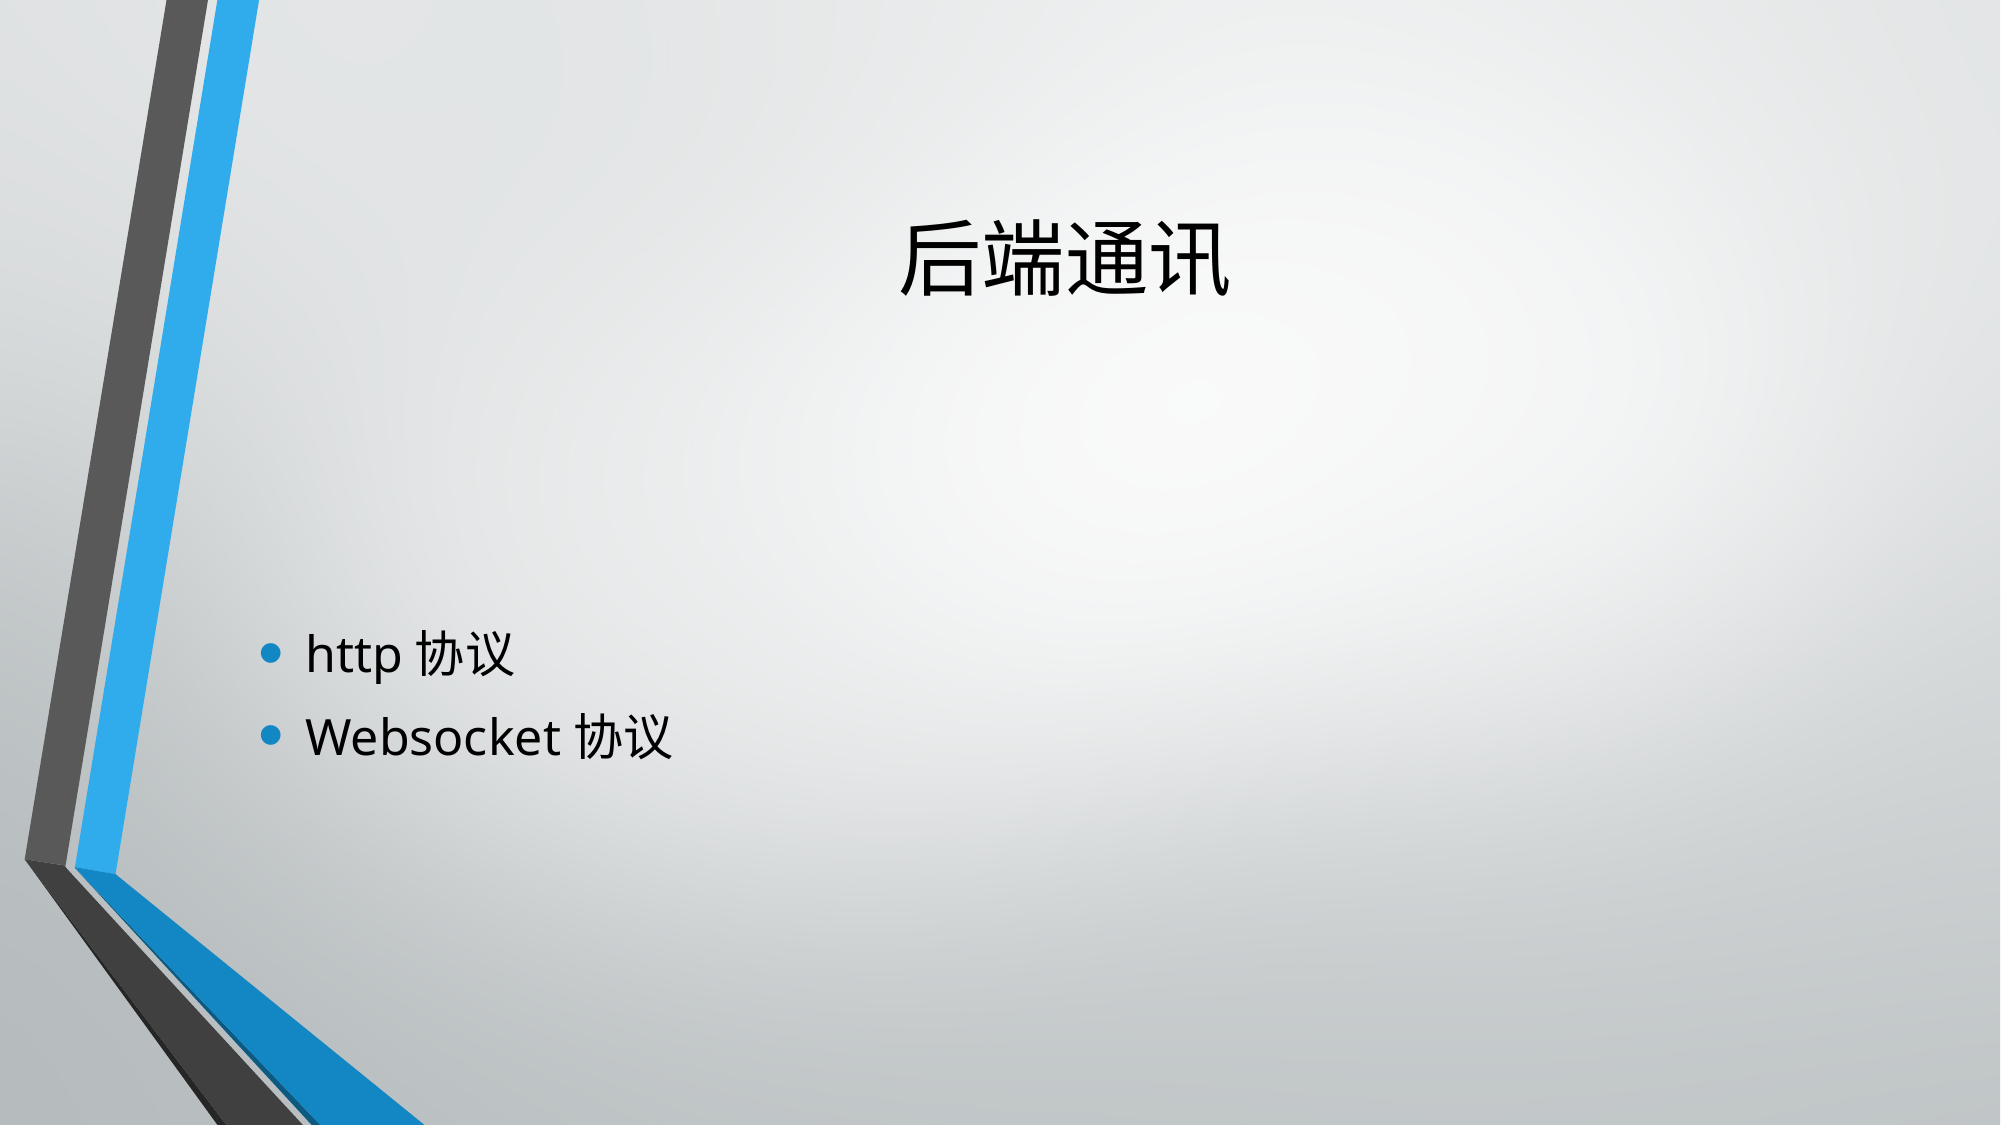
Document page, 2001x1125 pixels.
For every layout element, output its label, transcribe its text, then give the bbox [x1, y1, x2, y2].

list http协议 Websocket协议 [243, 437, 1887, 950]
title 后端通讯 [243, 112, 1887, 400]
